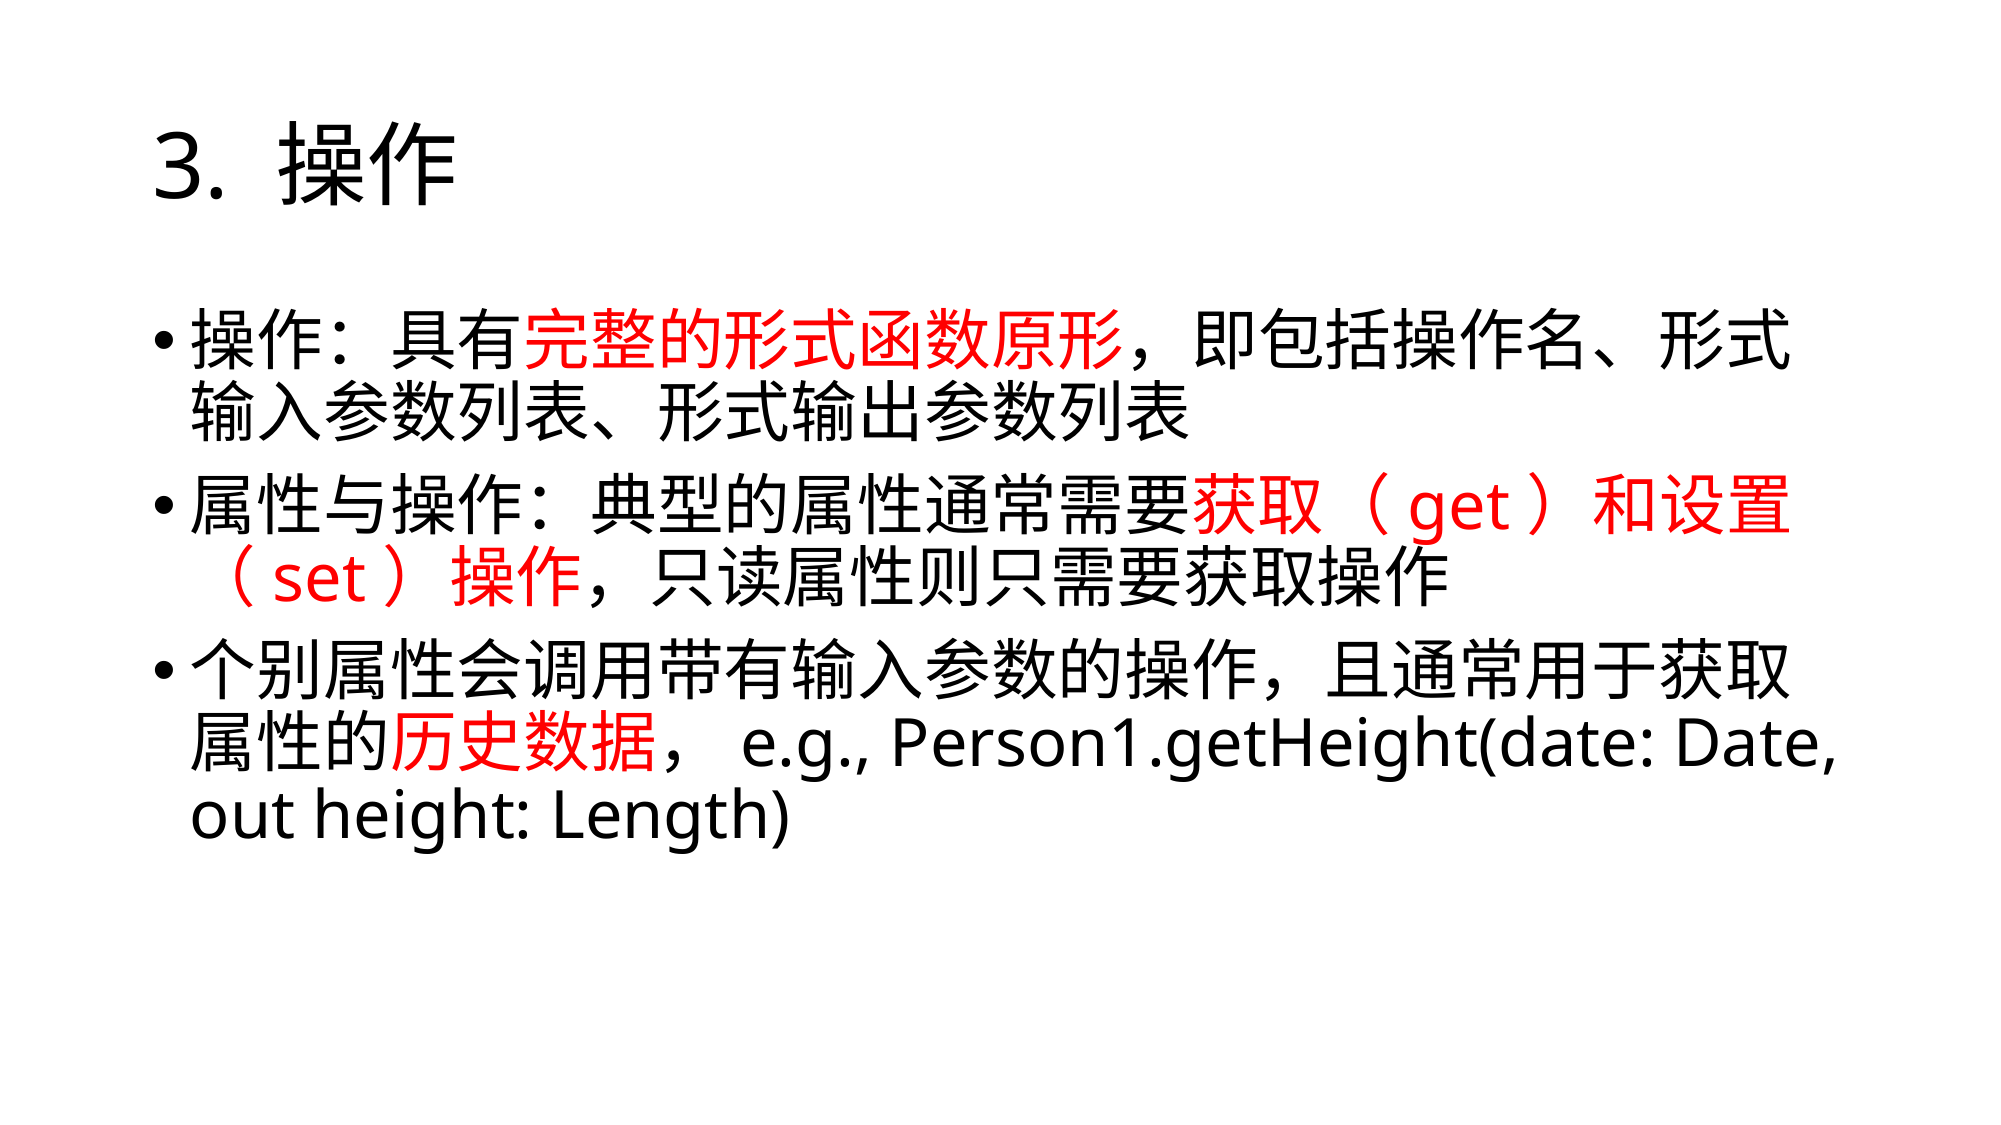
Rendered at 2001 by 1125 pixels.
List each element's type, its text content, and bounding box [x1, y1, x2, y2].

list 操作：具有完整的形式函数原形，即包括操作名、形式输入参数列表、形式输出参数列表 属性与操作：典型的属性通常需要获取（get）和设置（set）操作，只读属性则只需要获取操作 个别属性会调用带有输入参数的操作，且通常用于获取属性的历史数据，e.g., Person1.getHeight(date: Date, out height: Length) [137, 299, 1863, 1066]
title 3. 操作 [137, 59, 1863, 278]
